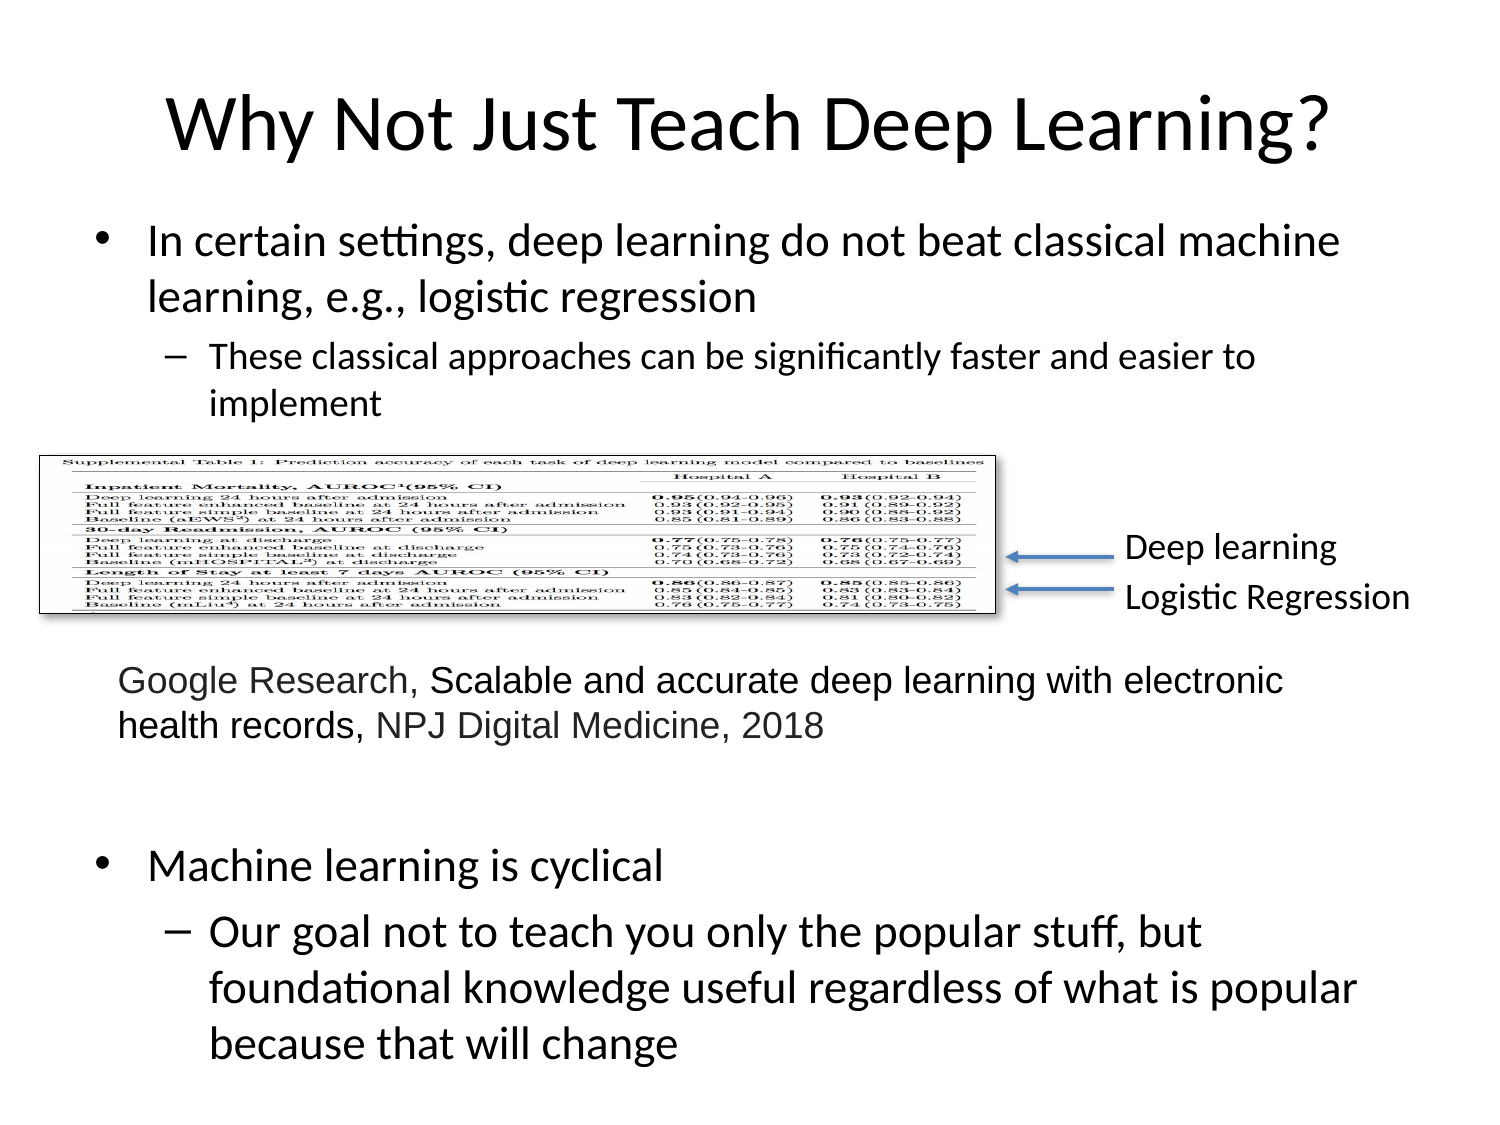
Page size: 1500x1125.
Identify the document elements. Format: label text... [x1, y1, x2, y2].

list In certain settings, deep learning do not beat classical machine learning, e.g., logistic regression These classical approaches can be significantly faster and easier to implement Machine learning is cyclical Our goal not to teach you only the popular stuff, but foundational knowledge useful regardless of what is popular because that will change [79, 201, 1430, 1080]
title Why Not Just Teach Deep Learning? [75, 24, 1425, 213]
text_box Google Research, Scalable and accurate deep learning with electronic health records, NPJ Digital Medicine, 2018 [102, 648, 1305, 753]
text_box Deep learning [1110, 514, 1353, 564]
picture [39, 455, 996, 614]
text_box Logistic Regression [1110, 564, 1427, 625]
